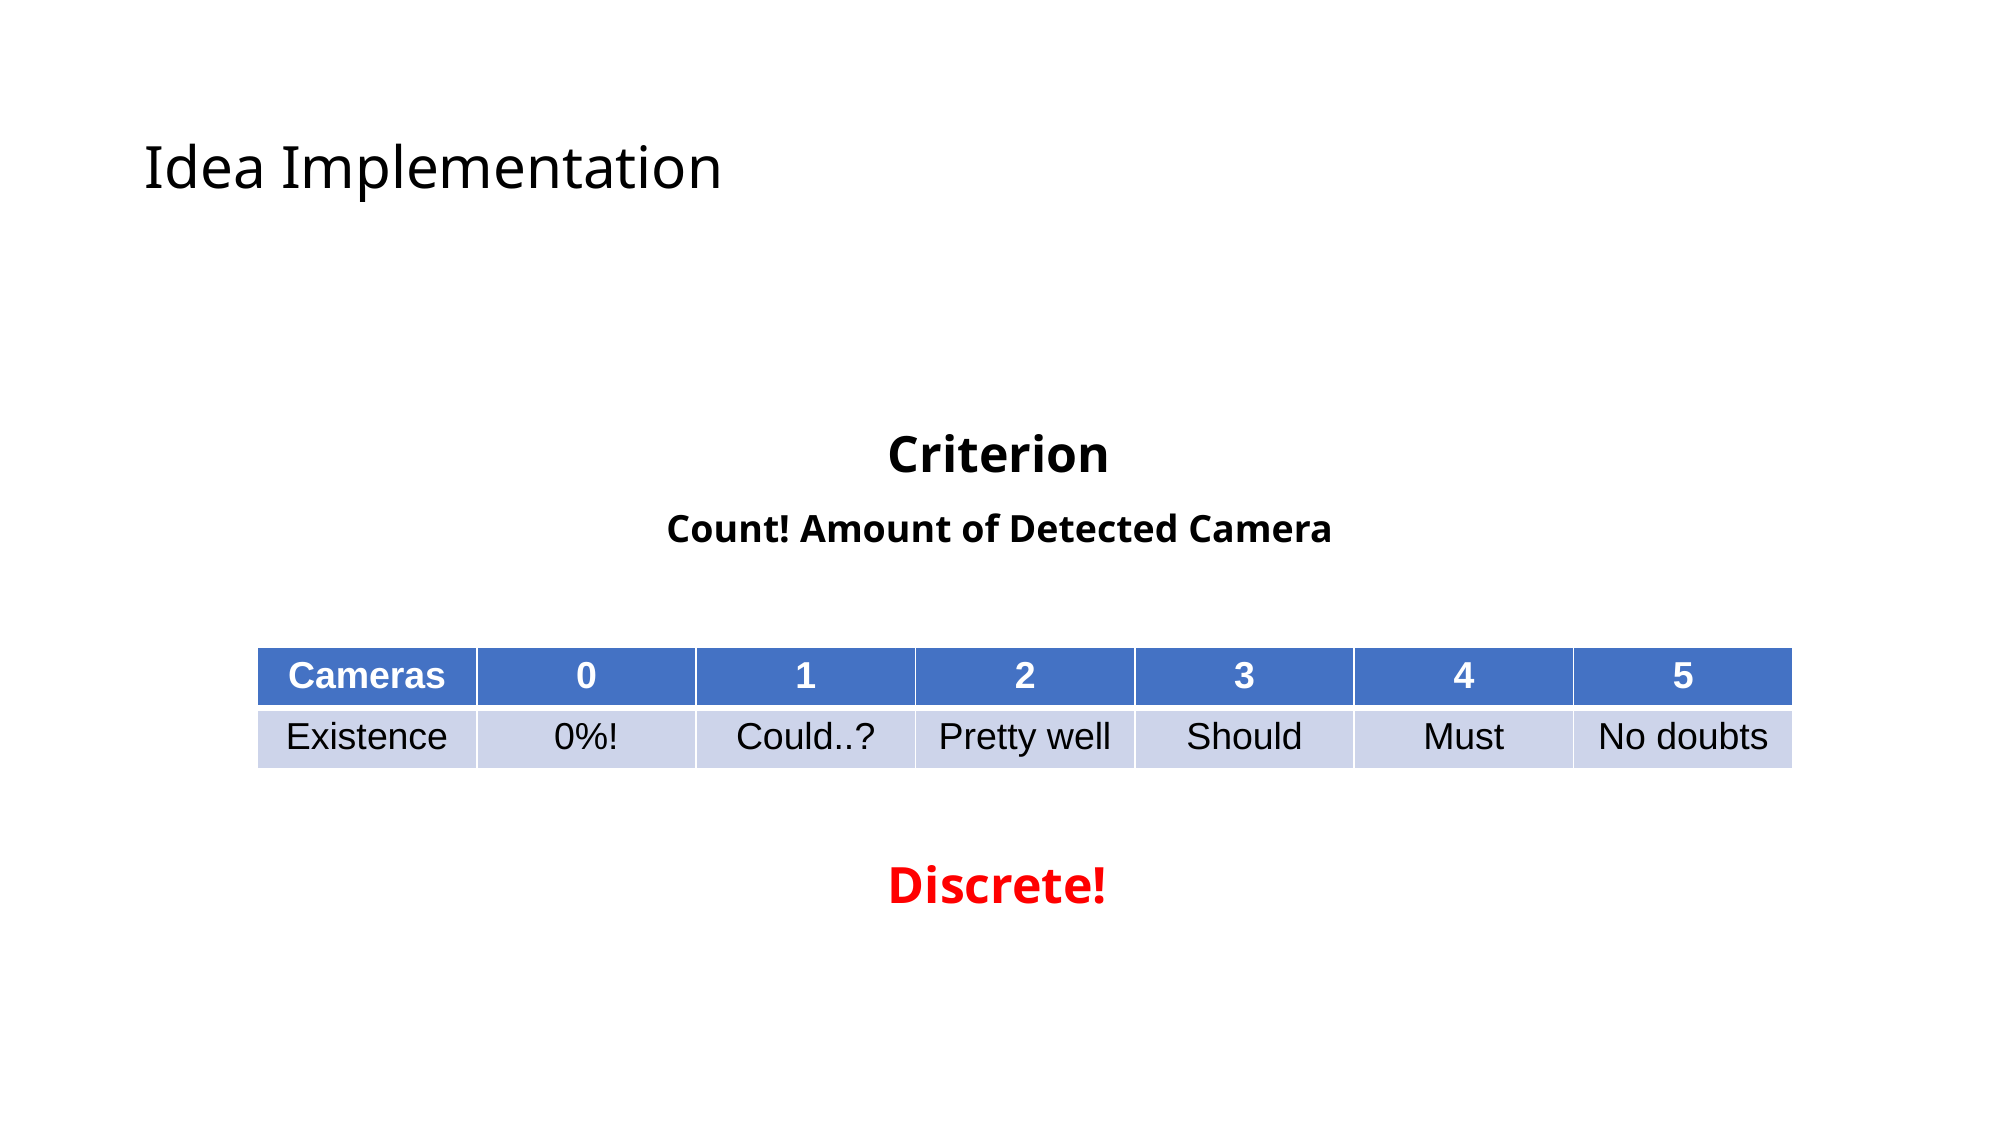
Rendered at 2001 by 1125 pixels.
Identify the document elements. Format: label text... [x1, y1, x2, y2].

table_header 1 [697, 648, 915, 705]
table_cell Must [1355, 711, 1573, 768]
table_header 4 [1355, 648, 1573, 705]
table_cell Existence [258, 711, 476, 768]
table_header Cameras [258, 648, 476, 705]
table_header 2 [916, 648, 1134, 705]
text_box Count! Amount of Detected Camera [568, 505, 1432, 609]
list Criterion [879, 421, 1120, 505]
table_cell Should [1136, 711, 1353, 768]
table_cell 0%! [478, 711, 695, 768]
table_cell Pretty well [916, 711, 1134, 768]
table_header 3 [1136, 648, 1353, 705]
title Idea Implementation [136, 60, 1863, 279]
table_header 0 [478, 648, 695, 705]
table_cell Could..? [697, 711, 915, 768]
table_cell No doubts [1574, 711, 1792, 768]
table_header 5 [1574, 648, 1792, 705]
text_box Discrete! [880, 852, 1120, 956]
